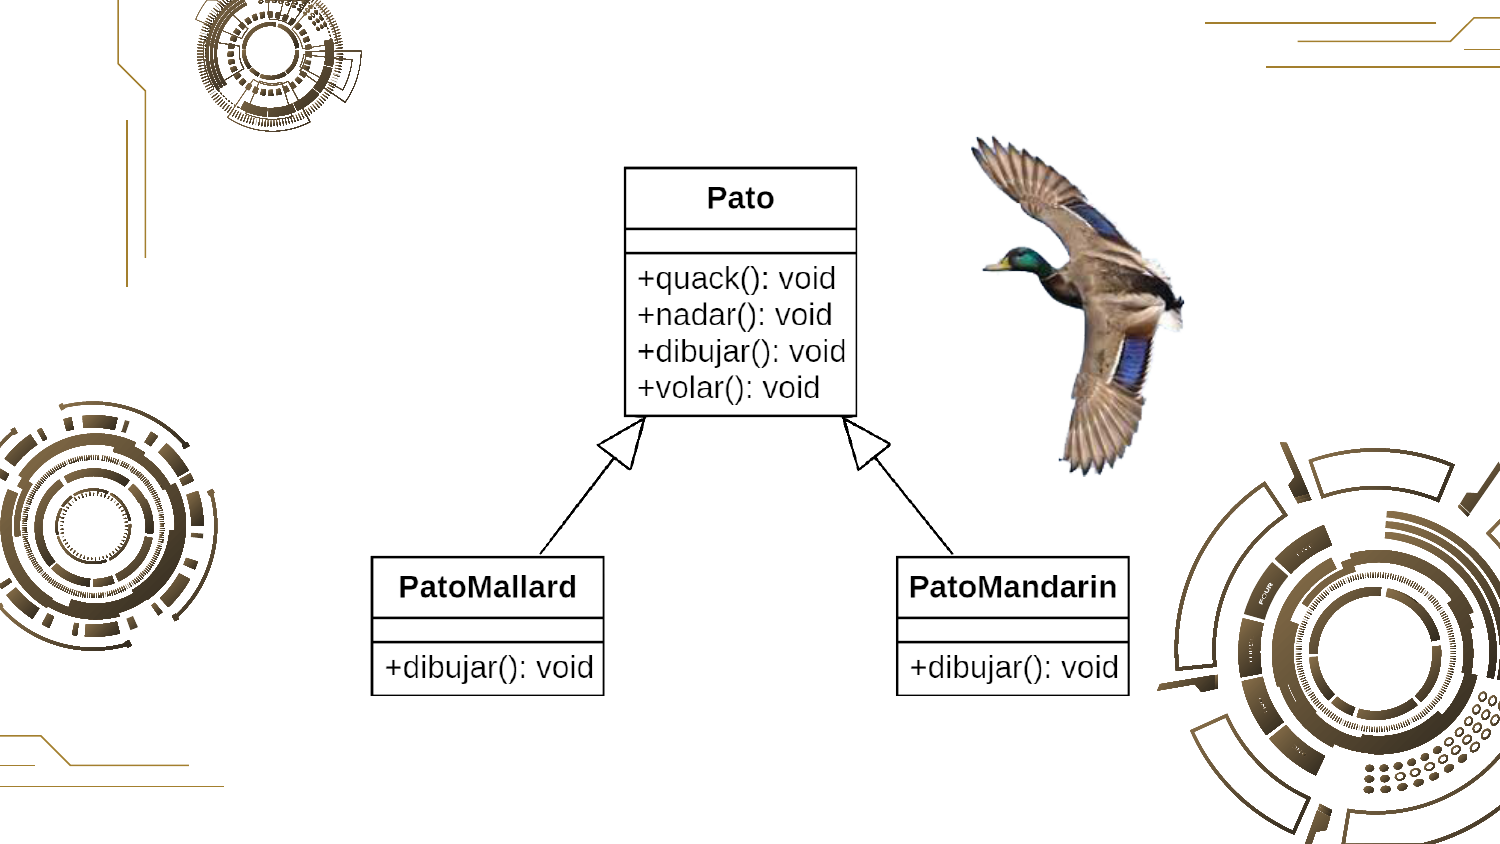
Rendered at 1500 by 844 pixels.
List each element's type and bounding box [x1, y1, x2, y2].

picture [370, 134, 1186, 696]
